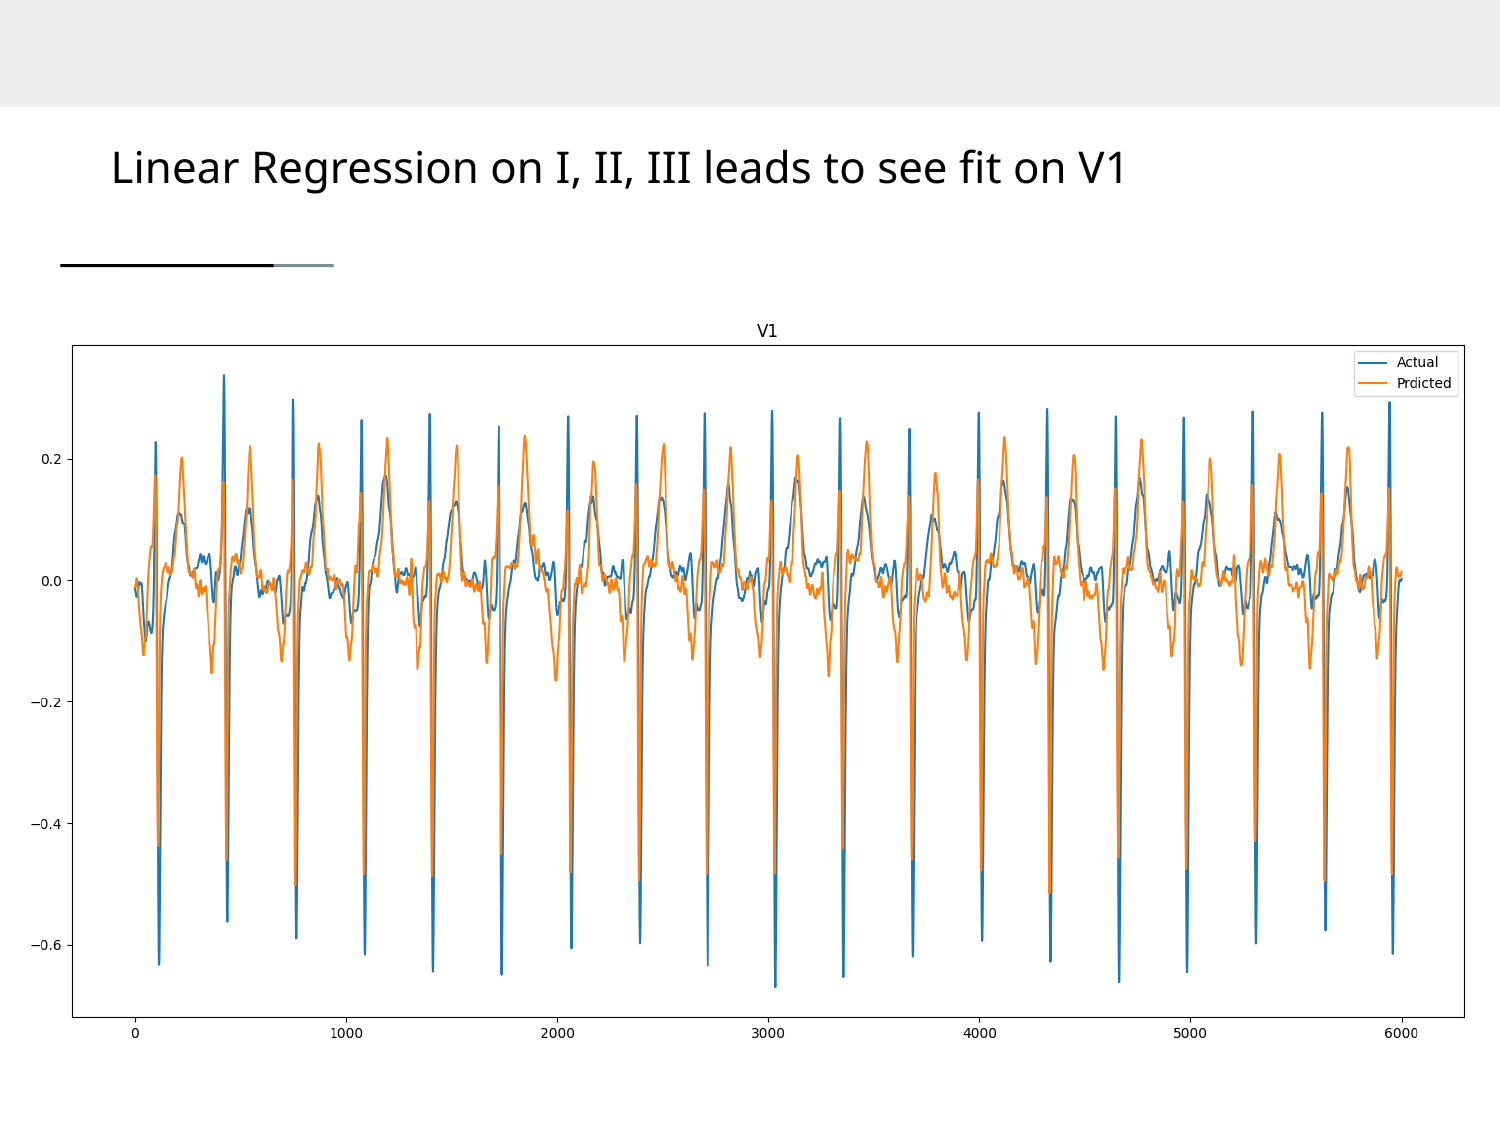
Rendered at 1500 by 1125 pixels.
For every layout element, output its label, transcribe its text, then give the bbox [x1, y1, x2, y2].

picture [0, 304, 1500, 1049]
title Linear Regression on I, II, III leads to see fit on V1 [95, 124, 1357, 242]
